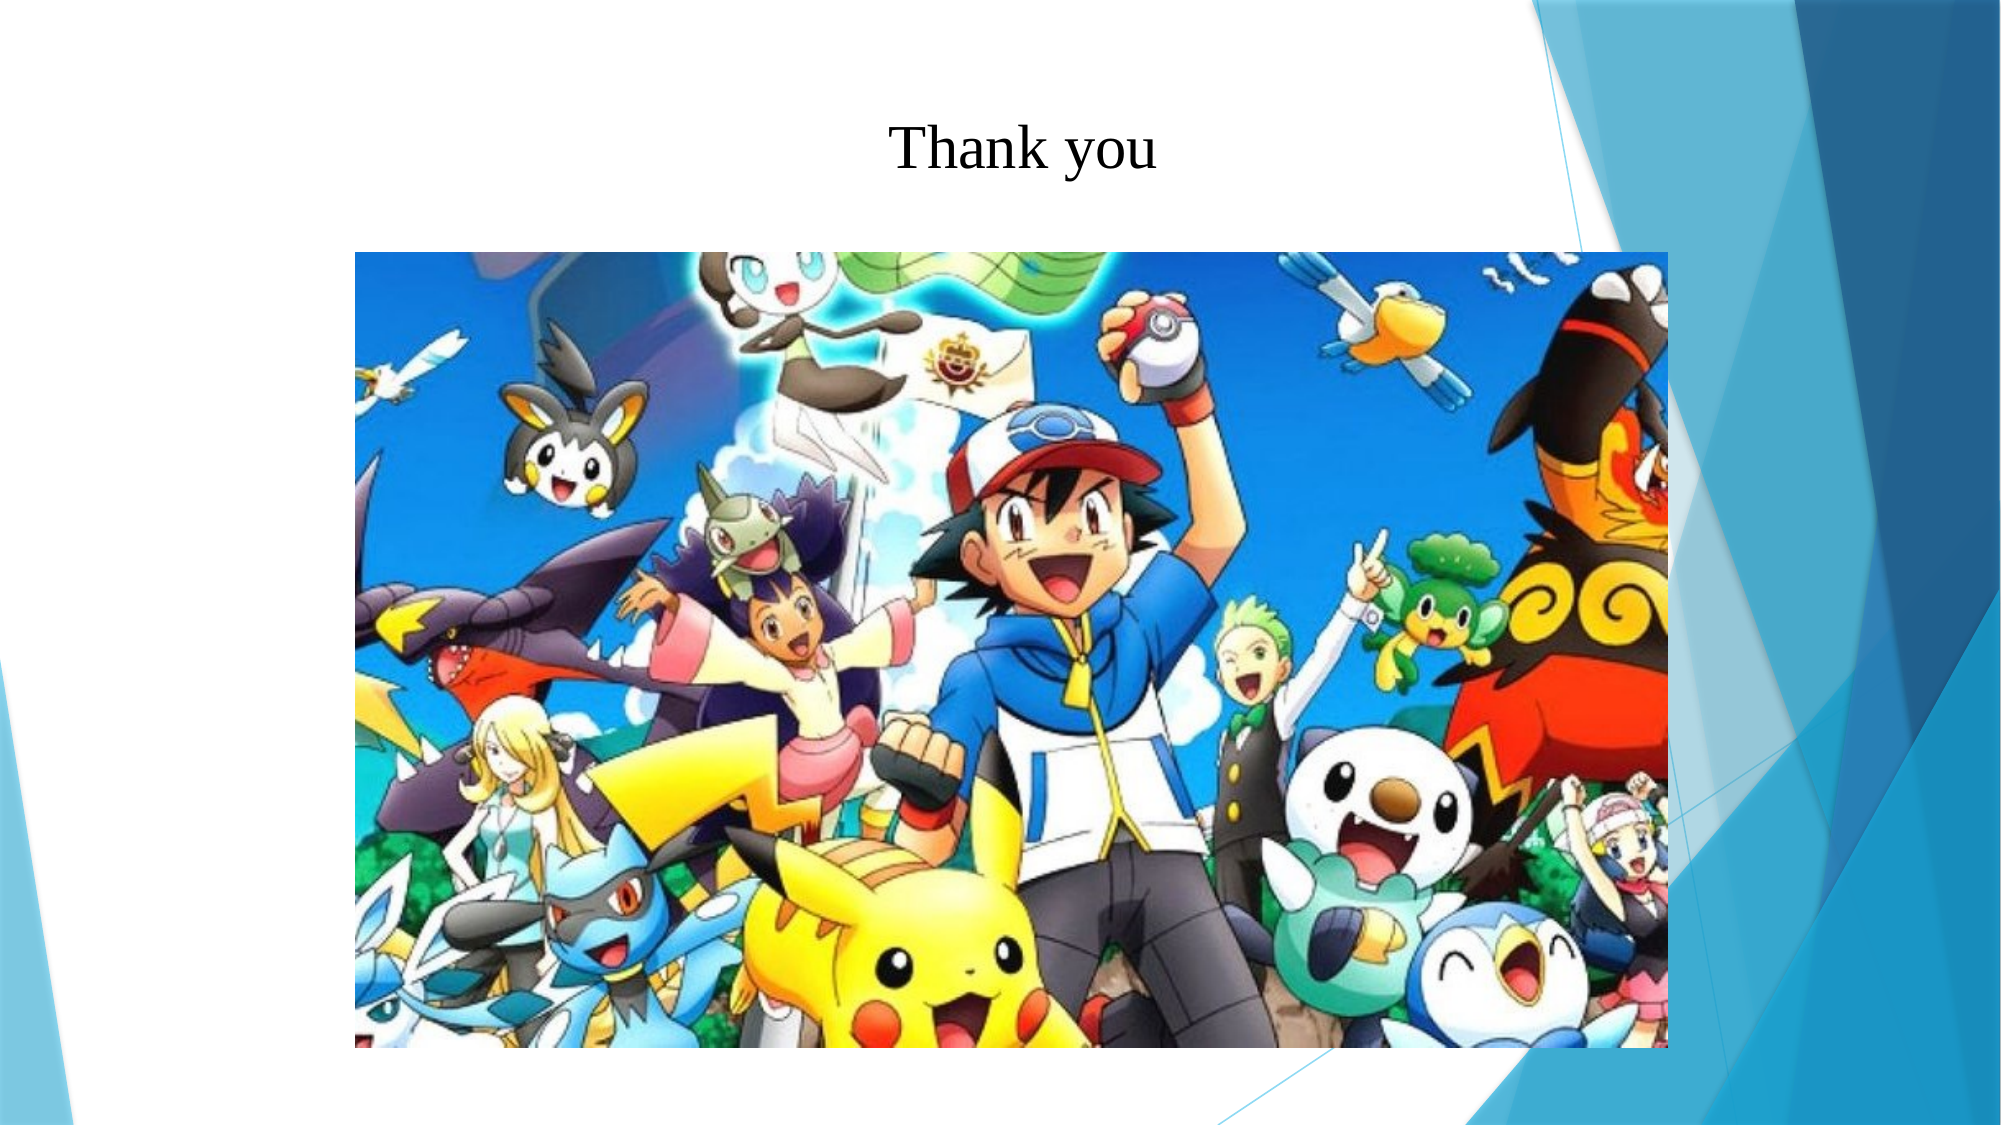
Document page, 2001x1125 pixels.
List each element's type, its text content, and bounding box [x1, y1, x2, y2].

text_box Thank you [874, 98, 1417, 189]
picture [354, 251, 1668, 1049]
